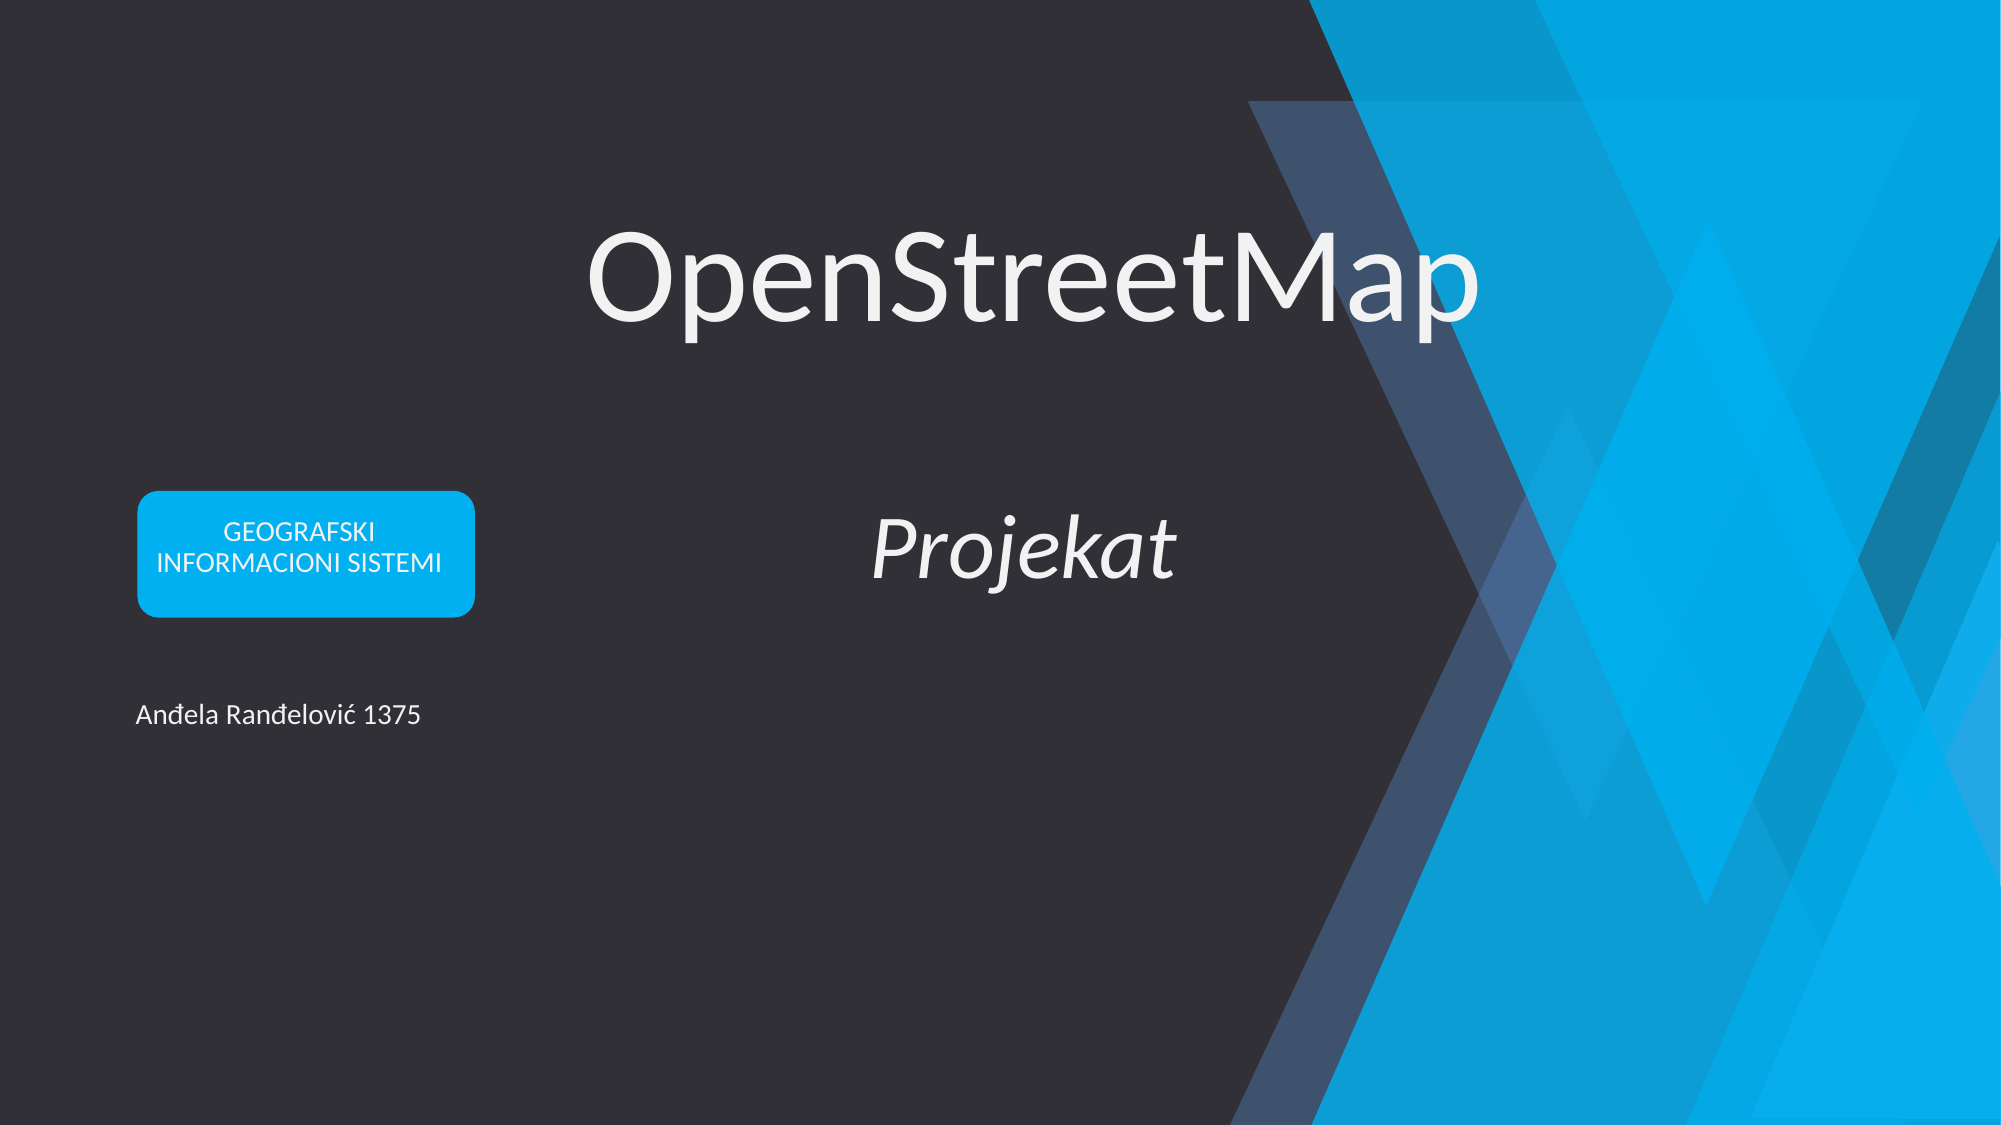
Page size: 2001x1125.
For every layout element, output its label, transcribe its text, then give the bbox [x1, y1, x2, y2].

picture [1421, 255, 1477, 322]
text_box GEOGRAFSKI INFORMACIONI SISTEMI [130, 508, 469, 587]
subtitle Anđela Ranđelović 1375 [120, 635, 1338, 908]
title OpenStreetMap Projekat [468, 379, 1600, 771]
